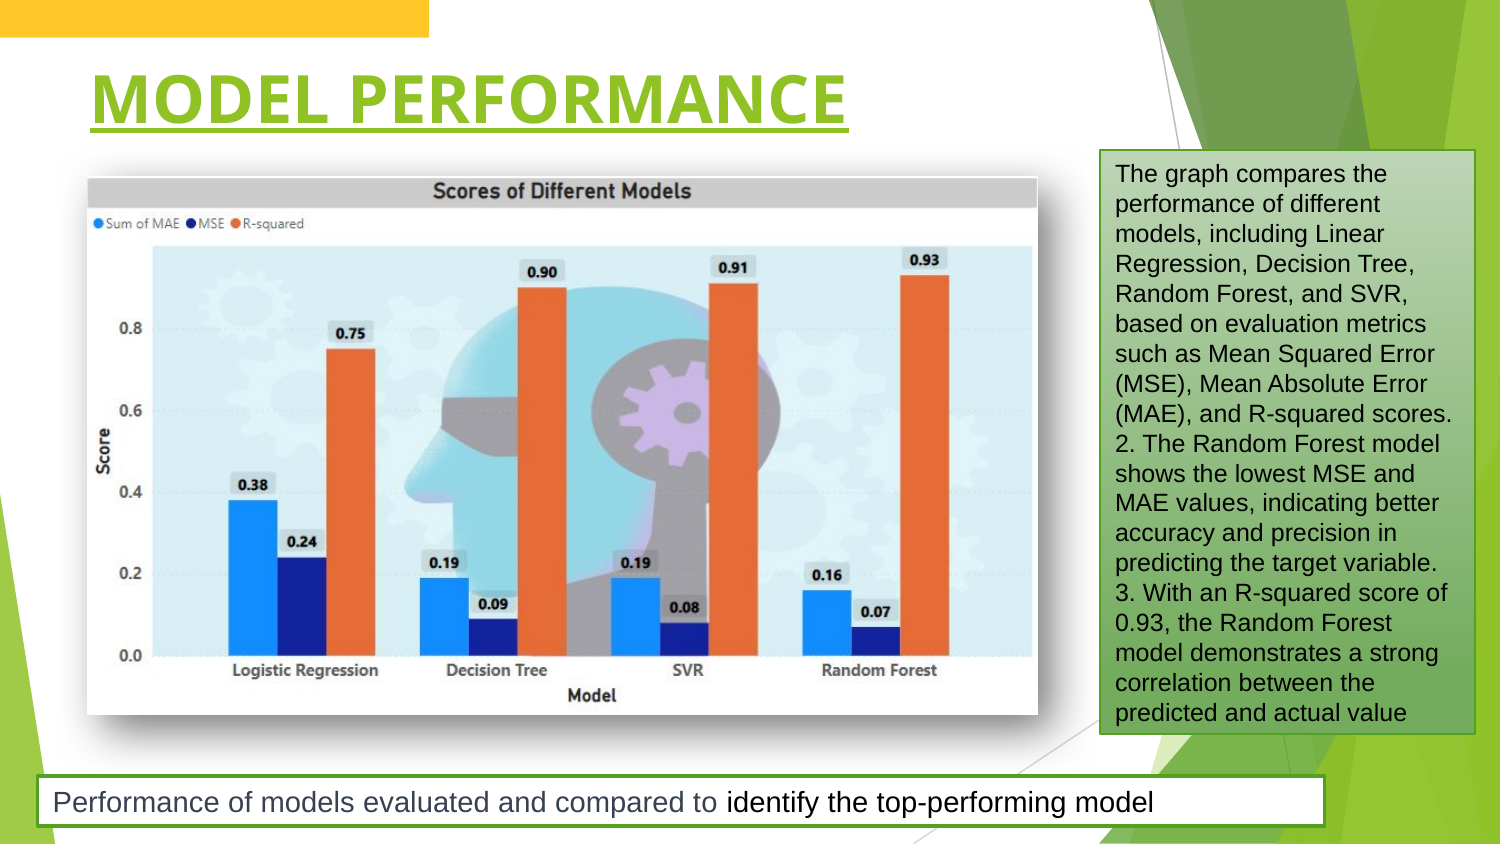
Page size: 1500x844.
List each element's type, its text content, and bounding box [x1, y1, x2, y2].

picture [87, 176, 1038, 715]
text_box [0, 0, 429, 38]
text_box Performance of models evaluated and compared to identify the top-performing model [37, 776, 1325, 826]
text_box The graph compares the performance of different models, including Linear Regression, Decision Tree, Random Forest, and SVR, based on evaluation metrics such as Mean Squared Error (MSE), Mean Absolute Error (MAE), and R-squared scores. 2. The Random Forest model shows the lowest MSE and MAE values, indicating better accuracy and precision in predicting the target variable. 3. With an R-squared score of 0.93, the Random Forest model demonstrates a strong correlation between the predicted and actual value [1099, 150, 1475, 734]
title MODEL PERFORMANCE [87, 54, 925, 172]
